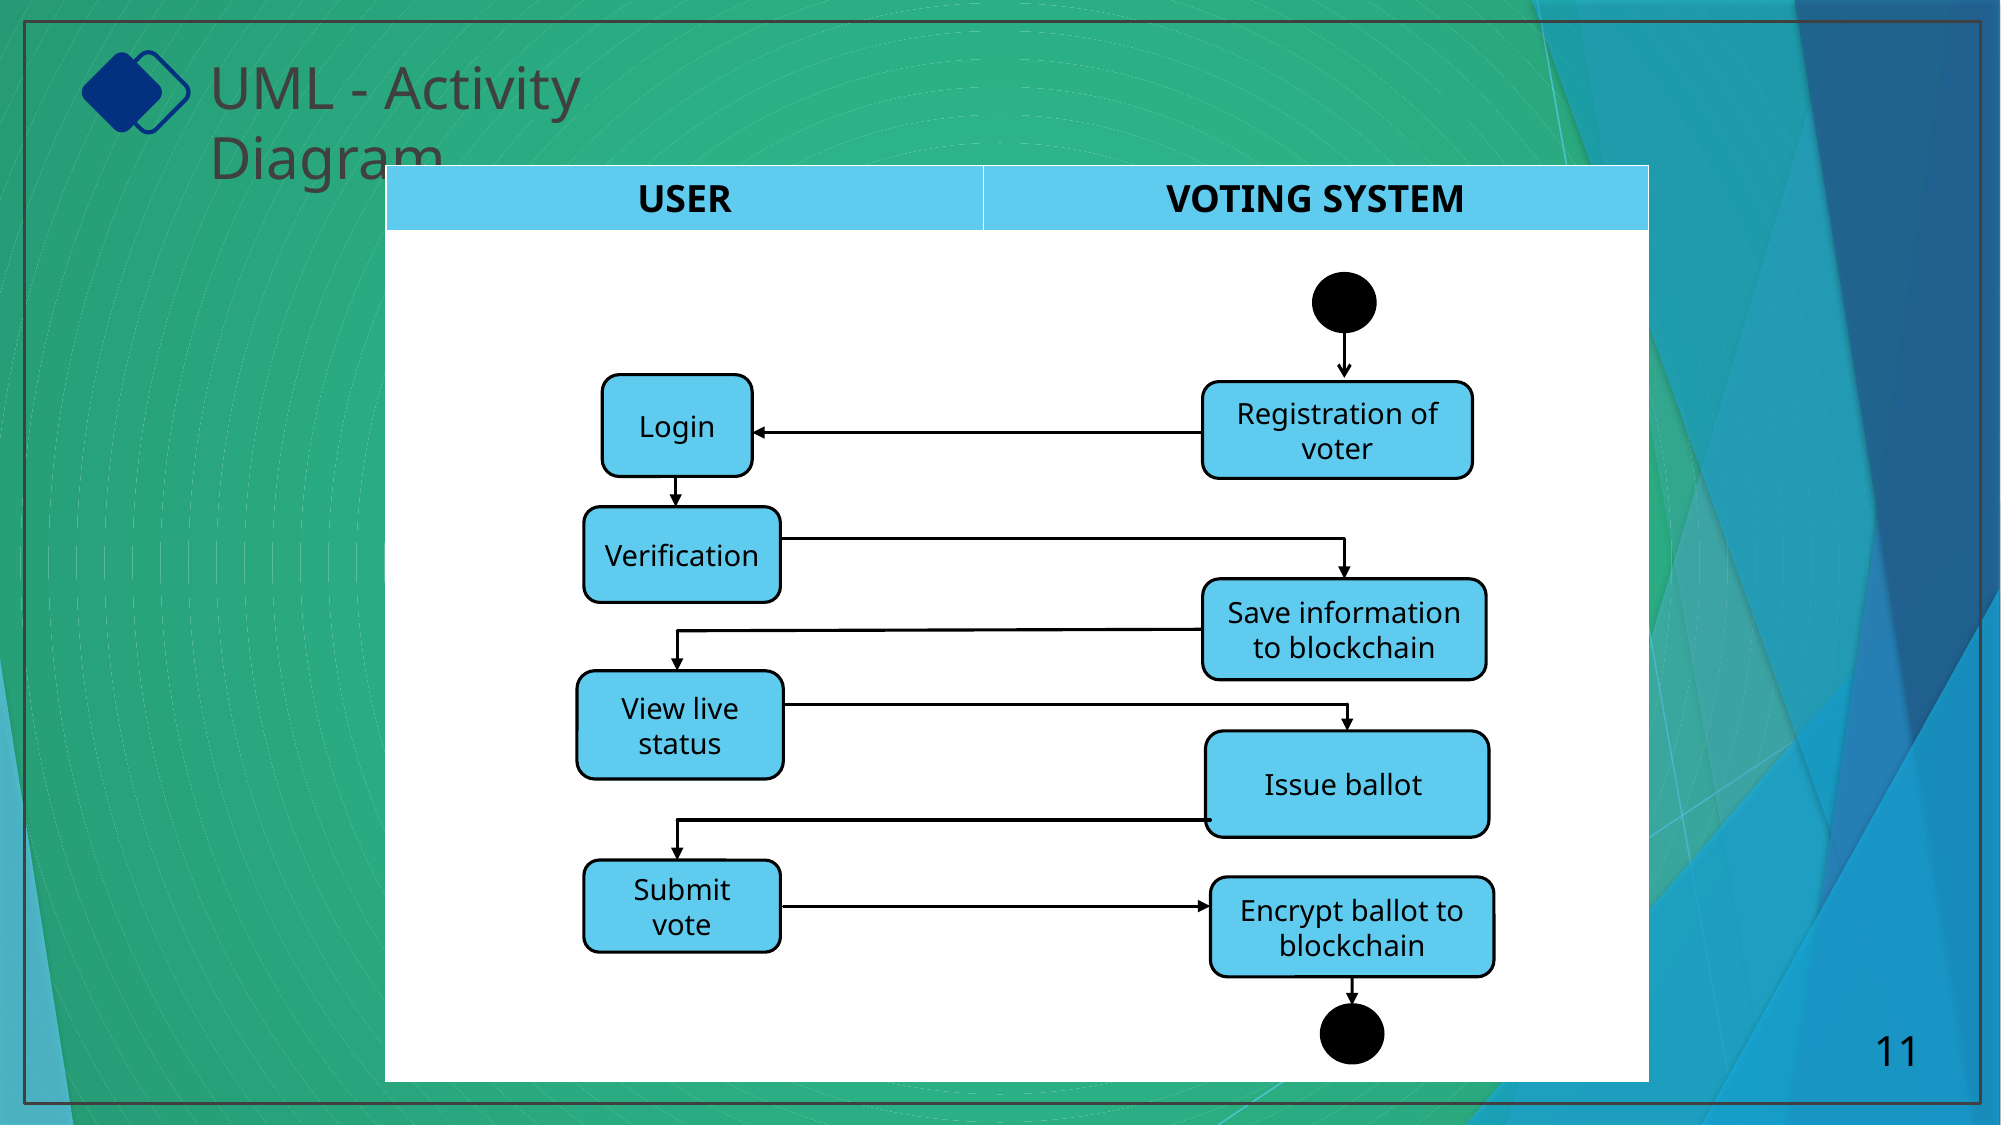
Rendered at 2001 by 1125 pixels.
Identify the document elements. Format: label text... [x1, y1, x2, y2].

text_box Verification [582, 505, 782, 604]
text_box View live status [575, 669, 785, 781]
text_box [89, 43, 836, 131]
text_box Registration of voter [1200, 380, 1475, 480]
text_box Issue ballot [1203, 729, 1491, 839]
table_header VOTING SYSTEM [984, 166, 1648, 230]
text_box Encrypt ballot to blockchain [1208, 875, 1496, 979]
text_box Submit vote [582, 858, 782, 954]
text_box Login [600, 373, 754, 479]
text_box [676, 628, 1204, 632]
text_box [23, 20, 1982, 1105]
text_box Save information to blockchain [1201, 577, 1488, 682]
slide_number 11 [1838, 1023, 1957, 1084]
text_box [1319, 1003, 1385, 1065]
table_cell [387, 235, 983, 1080]
table_cell [984, 235, 1648, 1080]
text_box [1312, 271, 1377, 334]
table_header USER [387, 166, 983, 230]
